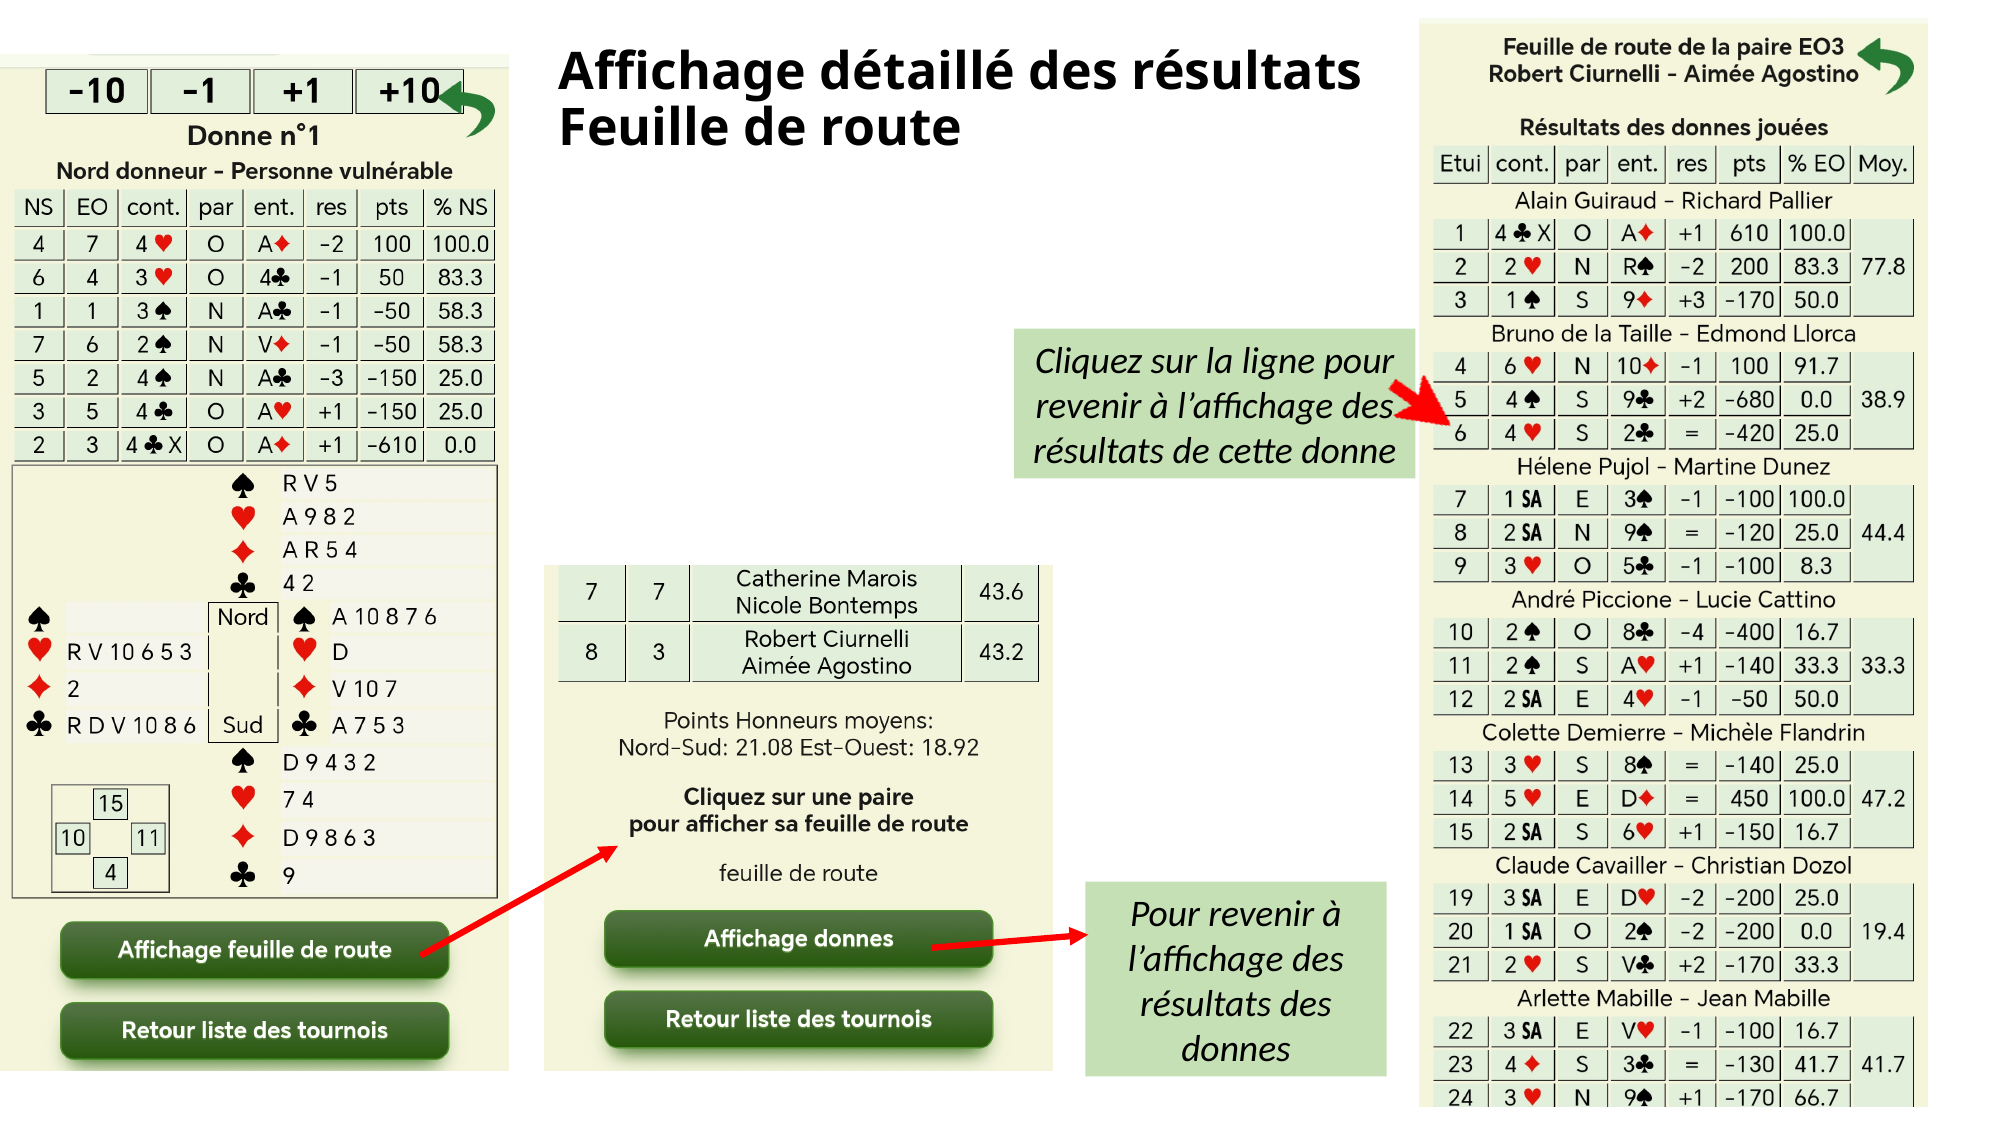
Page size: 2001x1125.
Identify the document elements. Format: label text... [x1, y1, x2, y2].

text_box Affichage détaillé des résultats Feuille de route [544, 37, 1387, 222]
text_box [420, 845, 619, 956]
text_box Pour revenir à l’affichage des résultats des donnes [1085, 881, 1387, 1077]
picture [1359, 18, 1929, 1107]
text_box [931, 934, 1089, 948]
text_box Cliquez sur la ligne pour revenir à l’affichage des résultats de cette donne [1014, 328, 1416, 479]
picture [0, 54, 509, 1071]
picture [544, 565, 1053, 1071]
